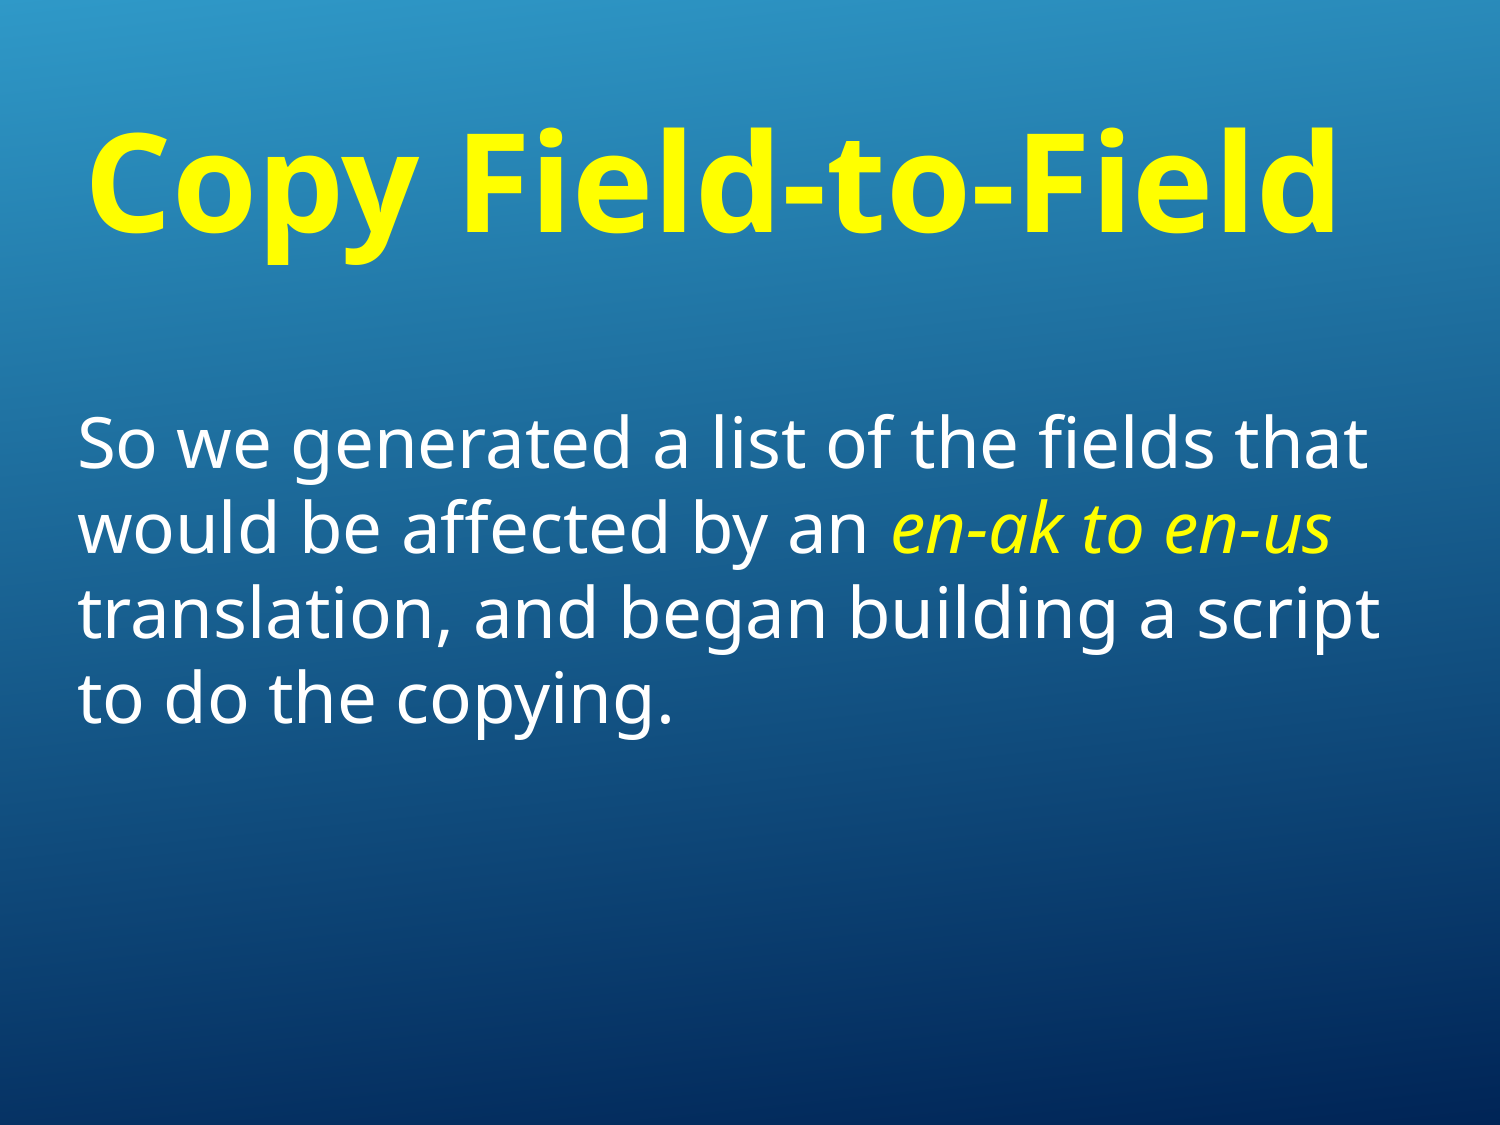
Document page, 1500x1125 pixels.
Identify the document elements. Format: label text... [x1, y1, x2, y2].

text_box So we generated a list of the fields that would be affected by an en-ak to en-us translation, and began building a script to do the copying. [62, 305, 1400, 745]
text_box Copy Field-to-Field [69, 87, 1425, 268]
